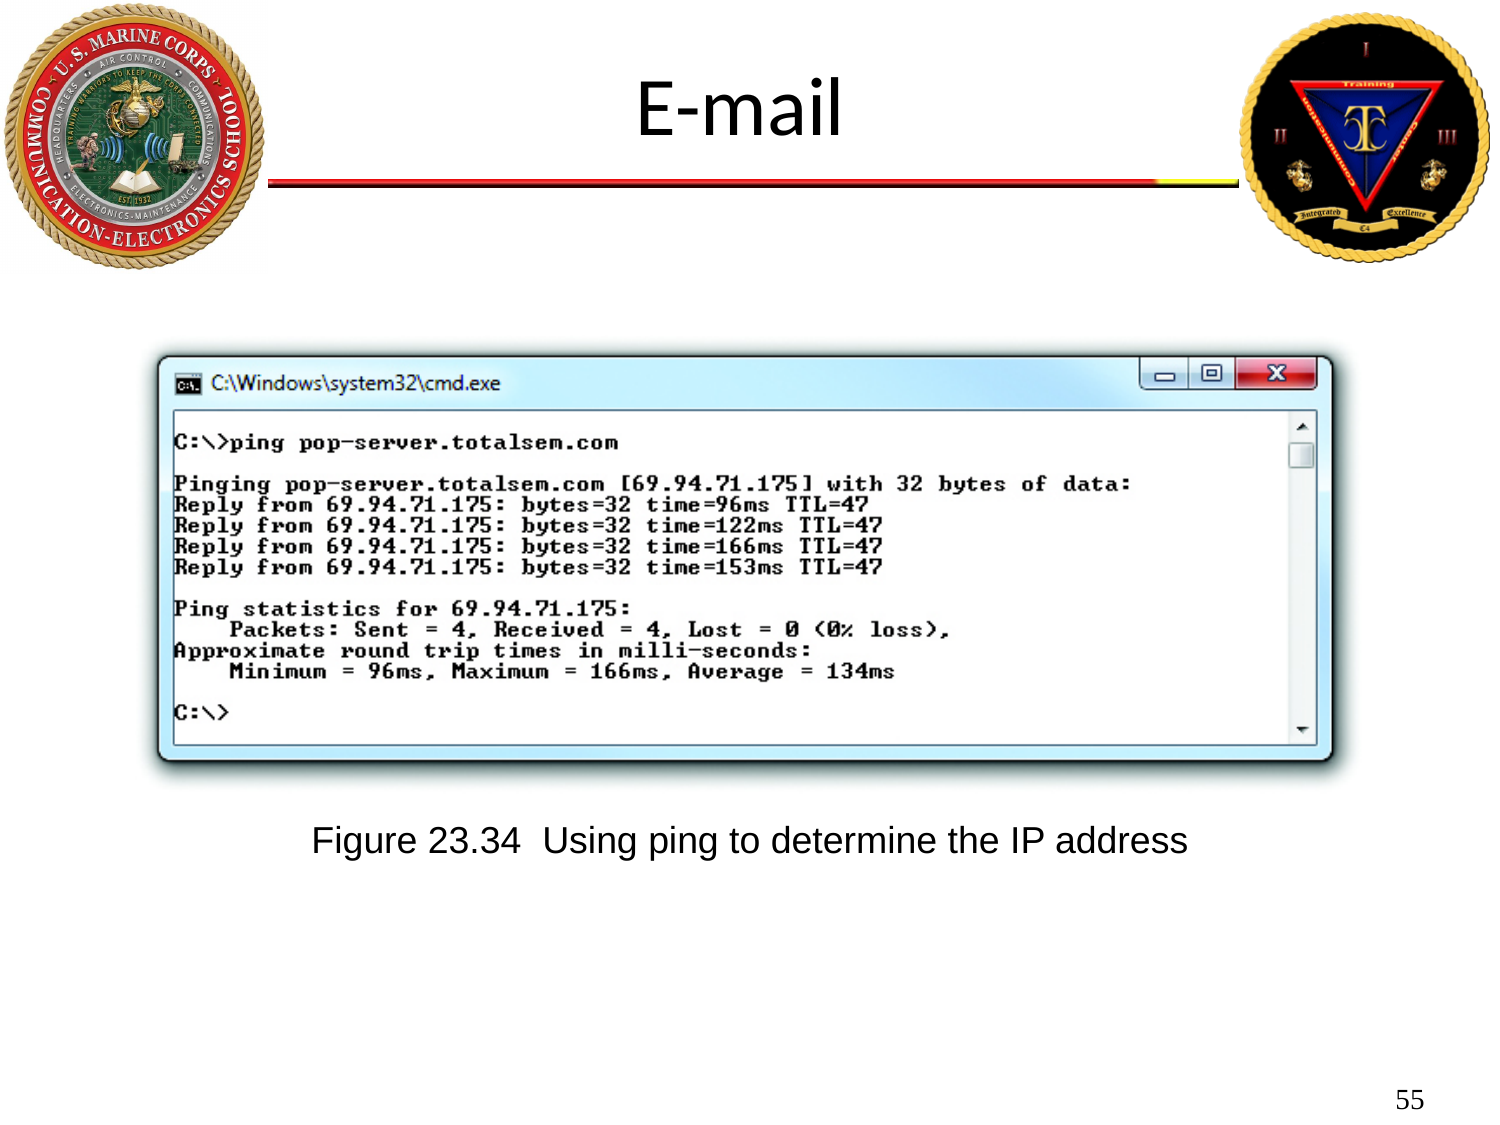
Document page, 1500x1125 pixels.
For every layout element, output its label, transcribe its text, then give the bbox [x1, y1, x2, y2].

title E-mail [75, 45, 1425, 233]
picture [1239, 12, 1490, 263]
picture [0, 0, 268, 274]
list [135, 335, 1365, 796]
text_box Figure 23.34 Using ping to determine the IP address [296, 812, 1204, 869]
